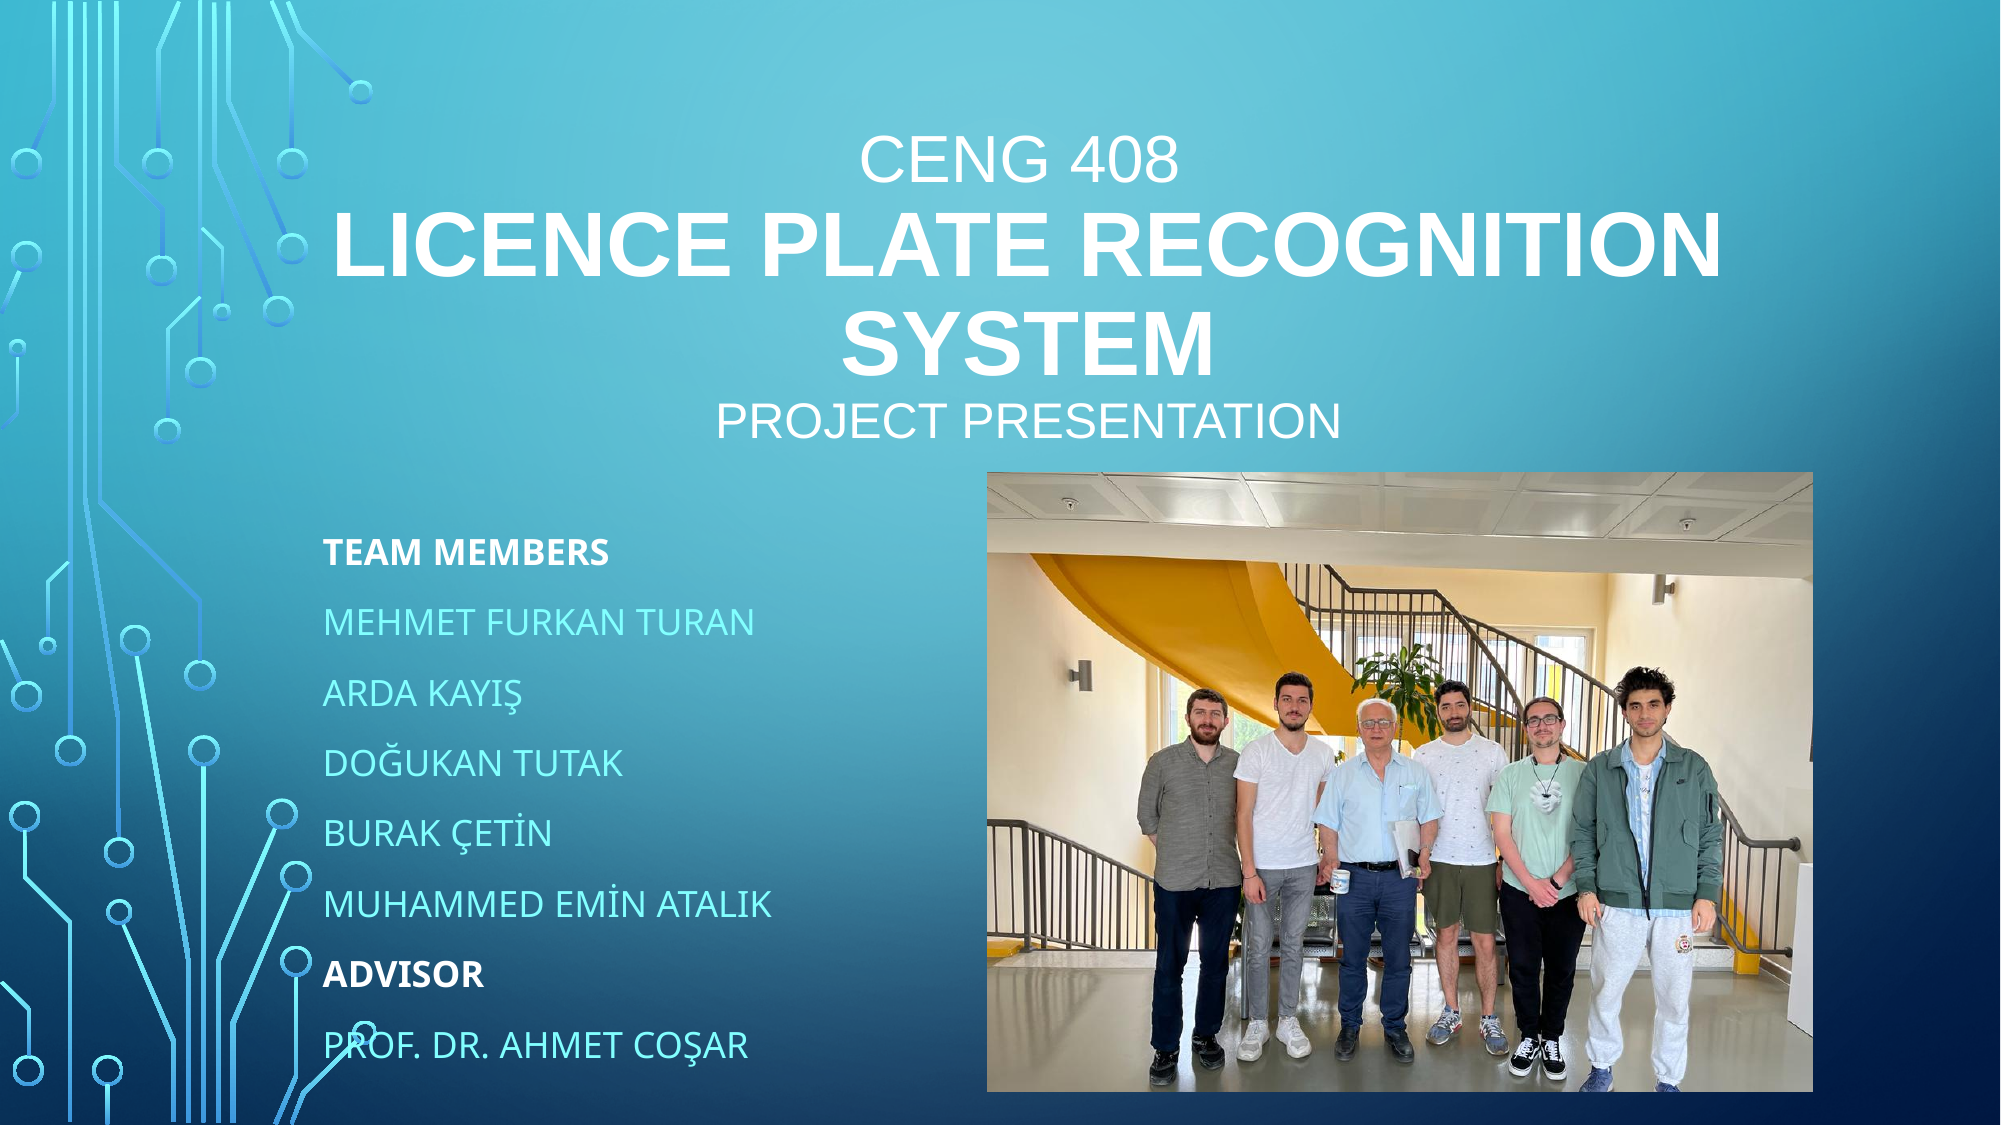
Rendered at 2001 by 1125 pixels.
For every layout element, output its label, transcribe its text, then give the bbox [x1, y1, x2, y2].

picture [986, 471, 1814, 1092]
subtitle TEAM MEMBERS Mehmet Furkan turan Arda kayış Doğukan tutak Burak çetin Muhammed emin atalık Advısor Prof. Dr. Ahmet coşar [307, 512, 986, 1076]
title CENG 408 lıcence plate recognıtıon system Project presentatıon [307, 64, 1750, 457]
